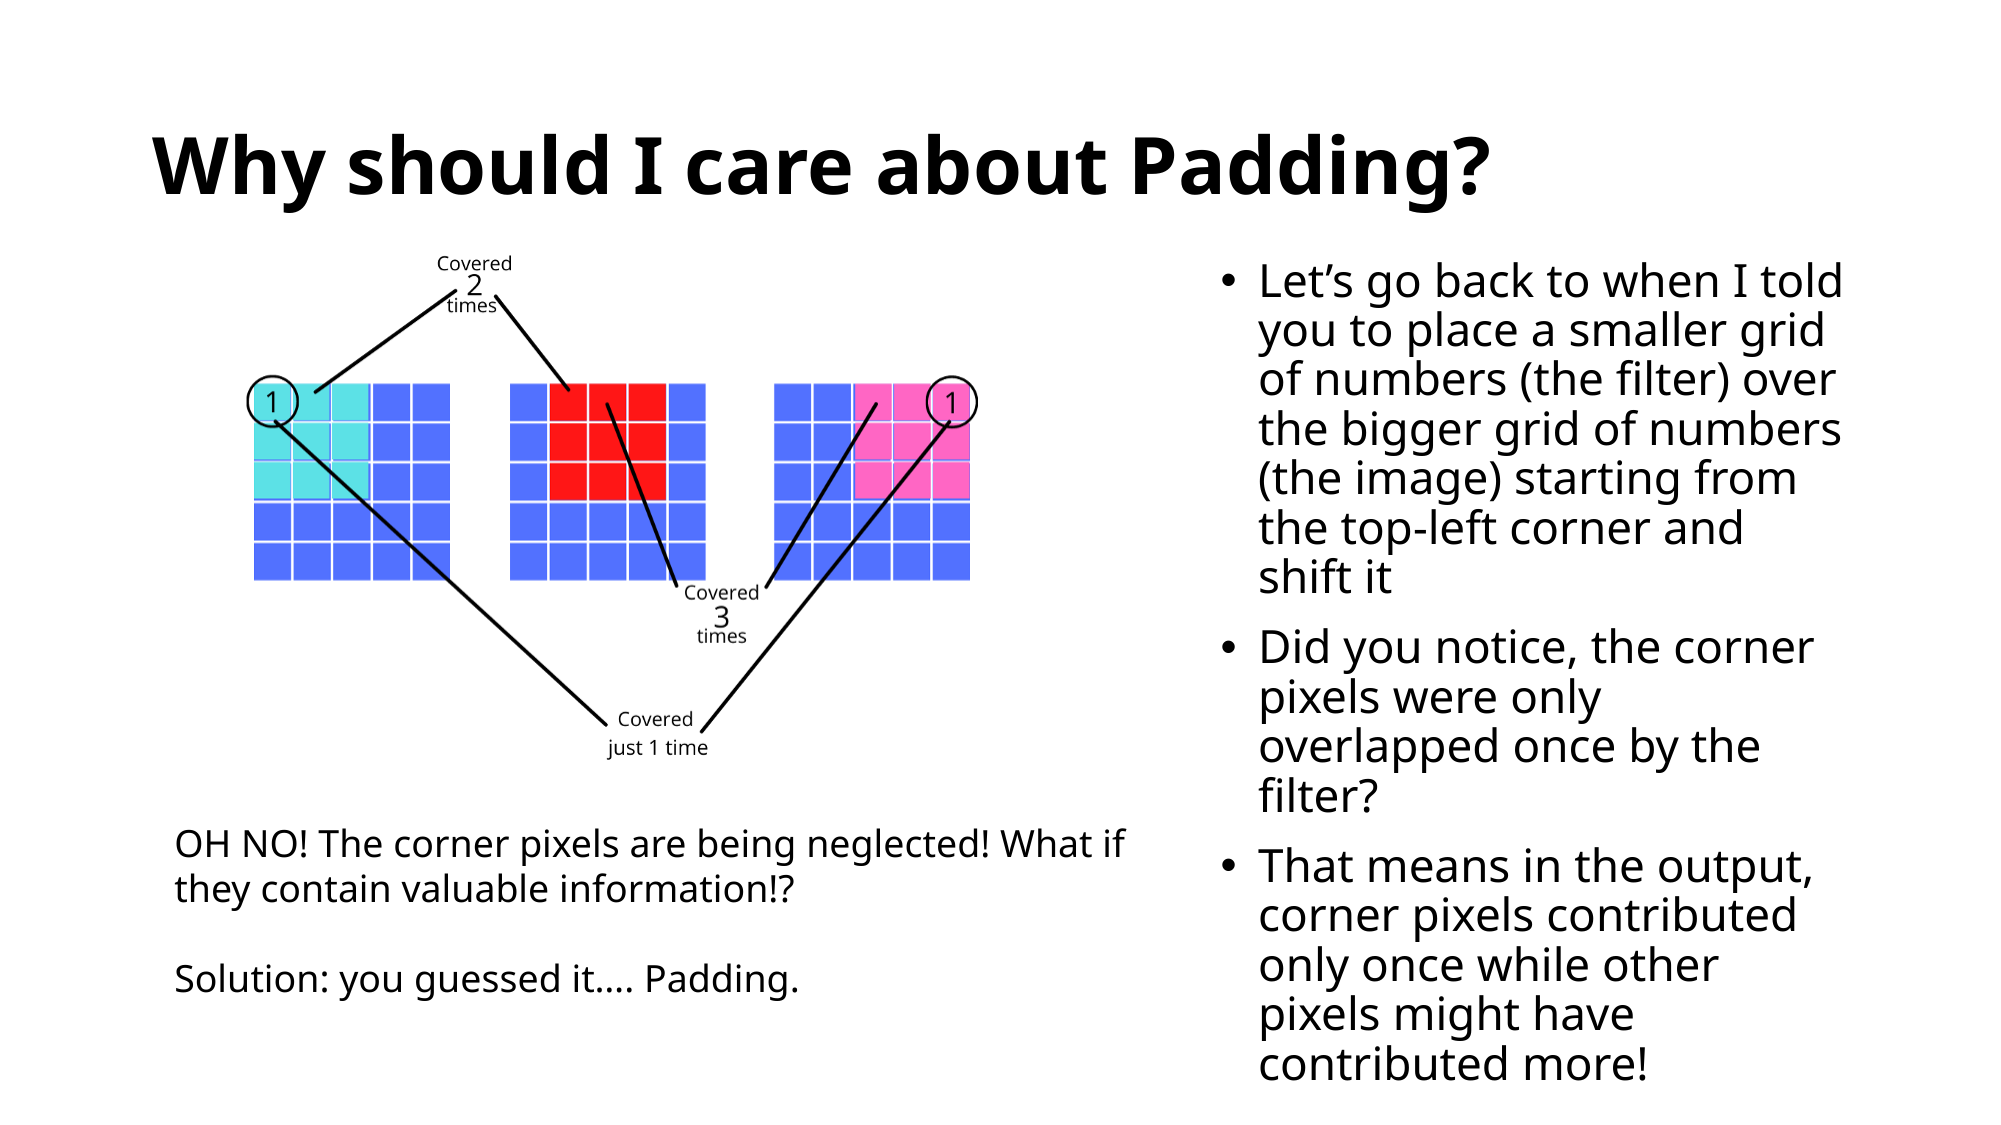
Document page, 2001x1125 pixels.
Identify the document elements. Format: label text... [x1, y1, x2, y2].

text_box OH NO! The corner pixels are being neglected! What if they contain valuable information!? Solution: you guessed it…. Padding. [159, 812, 1163, 1008]
title Why should I care about Padding? [137, 59, 1863, 278]
list Let’s go back to when I told you to place a smaller grid of numbers (the filter) over the bigger grid of numbers (the image) starting from the top-left corner and shift it Did you notice, the corner pixels were only overlapped once by the filter? That means in the output, corner pixels contributed only once while other pixels might have contributed more! [1205, 249, 1863, 1014]
picture [200, 249, 1143, 780]
